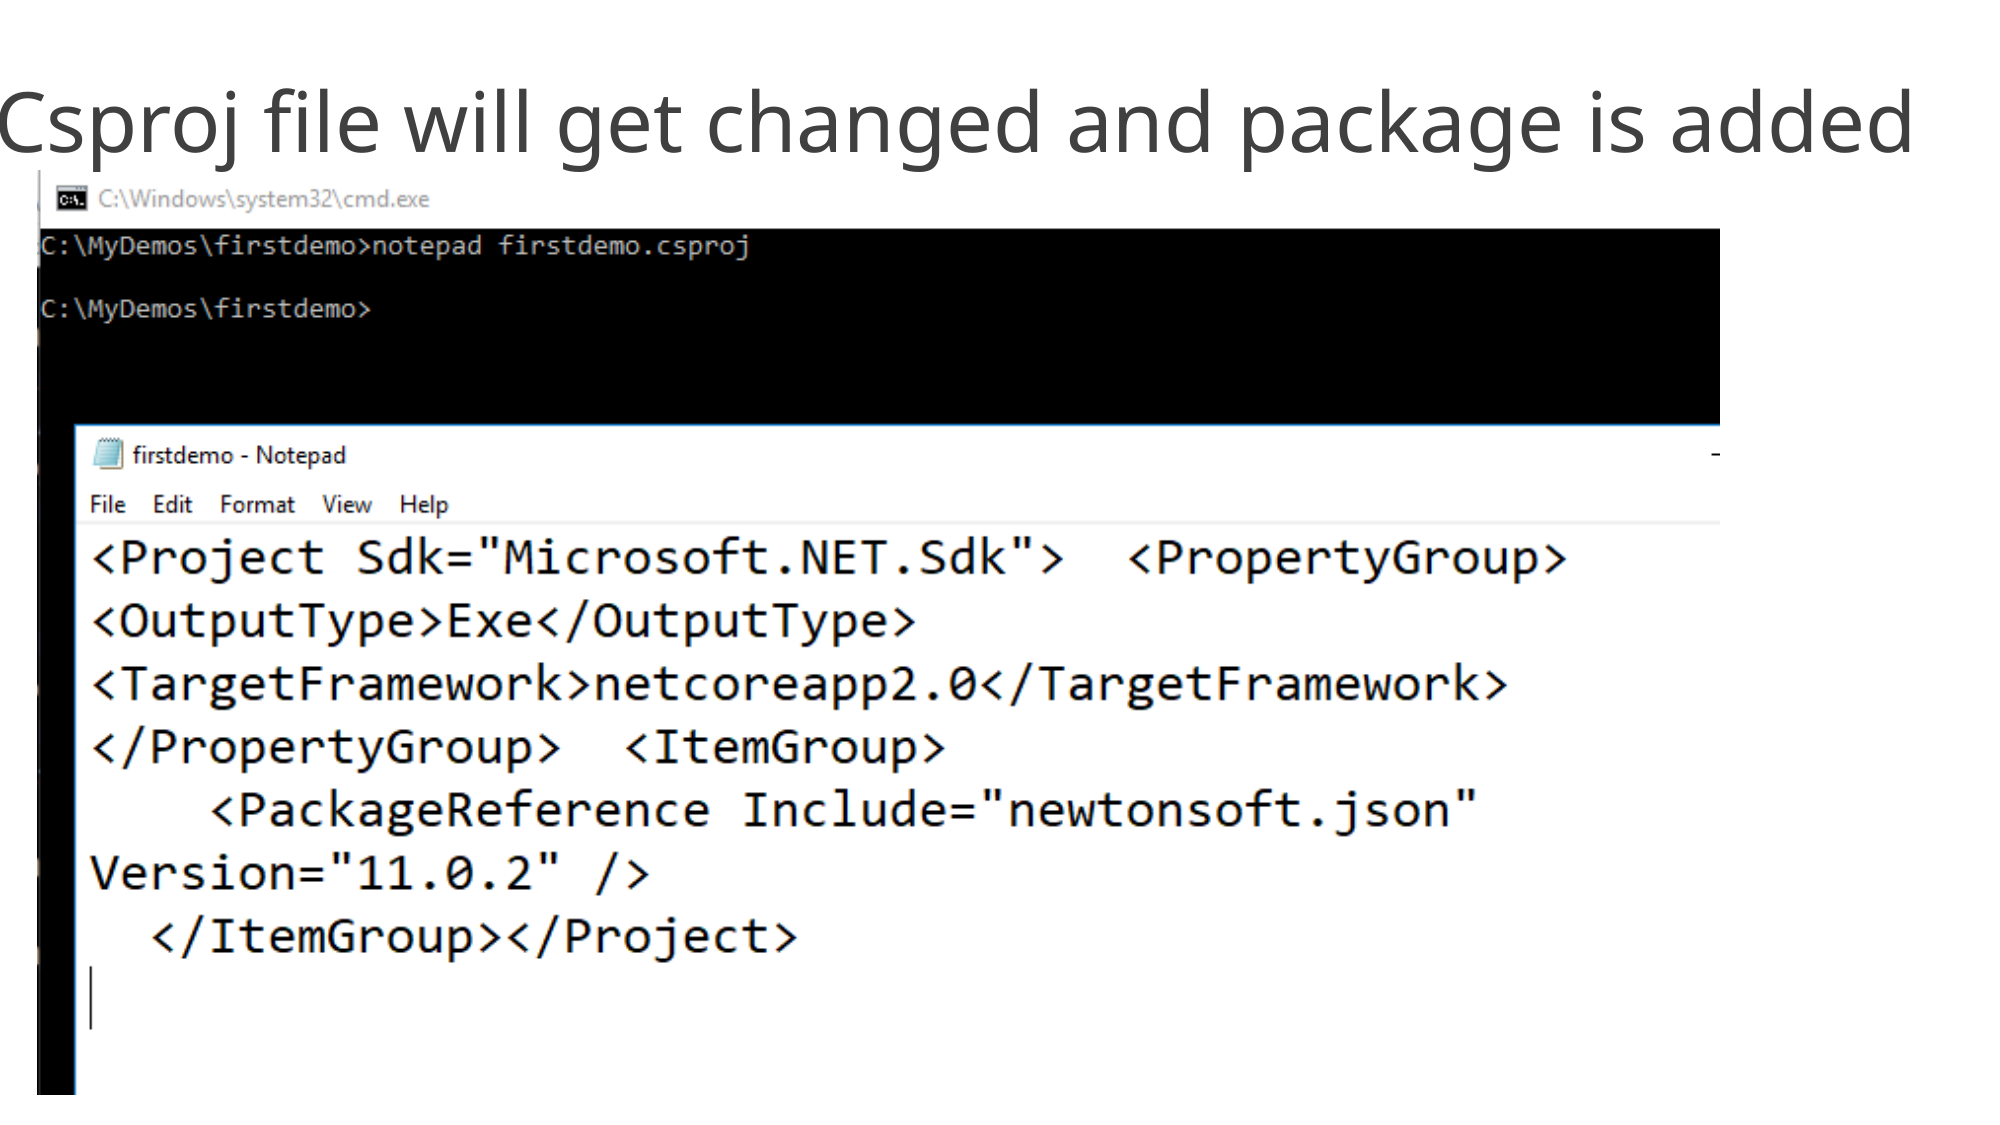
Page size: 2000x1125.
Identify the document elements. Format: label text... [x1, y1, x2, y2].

text_box Csproj file will get changed and package is added [0, 69, 1919, 170]
picture [37, 170, 1720, 1096]
